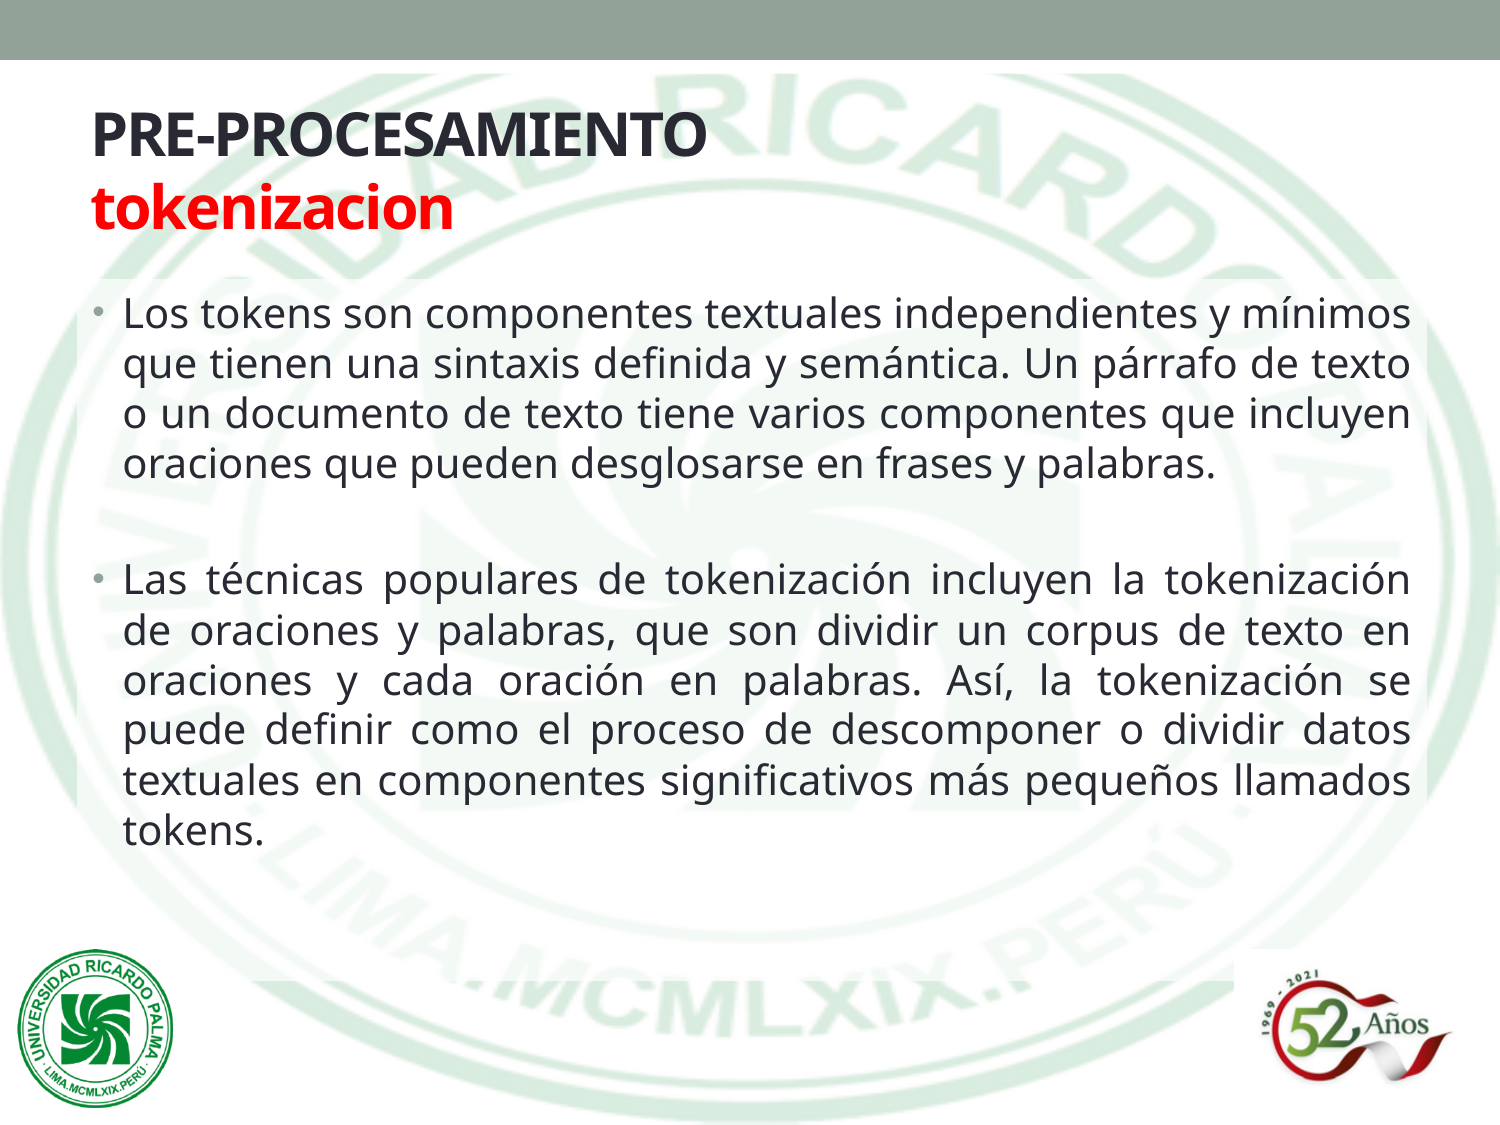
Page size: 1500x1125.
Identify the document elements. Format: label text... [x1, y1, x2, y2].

title PRE-PROCESAMIENTO tokenizacion [75, 87, 1425, 250]
list Los tokens son componentes textuales independientes y mínimos que tienen una sintaxis definida y semántica. Un párrafo de texto o un documento de texto tiene varios componentes que incluyen oraciones que pueden desglosarse en frases y palabras. Las técnicas populares de tokenización incluyen la tokenización de oraciones y palabras, que son dividir un corpus de texto en oraciones y cada oración en palabras. Así, la tokenización se puede definir como el proceso de descomponer o dividir datos textuales en componentes significativos más pequeños llamados tokens. [77, 278, 1428, 982]
picture [1233, 949, 1465, 1106]
picture [17, 949, 173, 1109]
